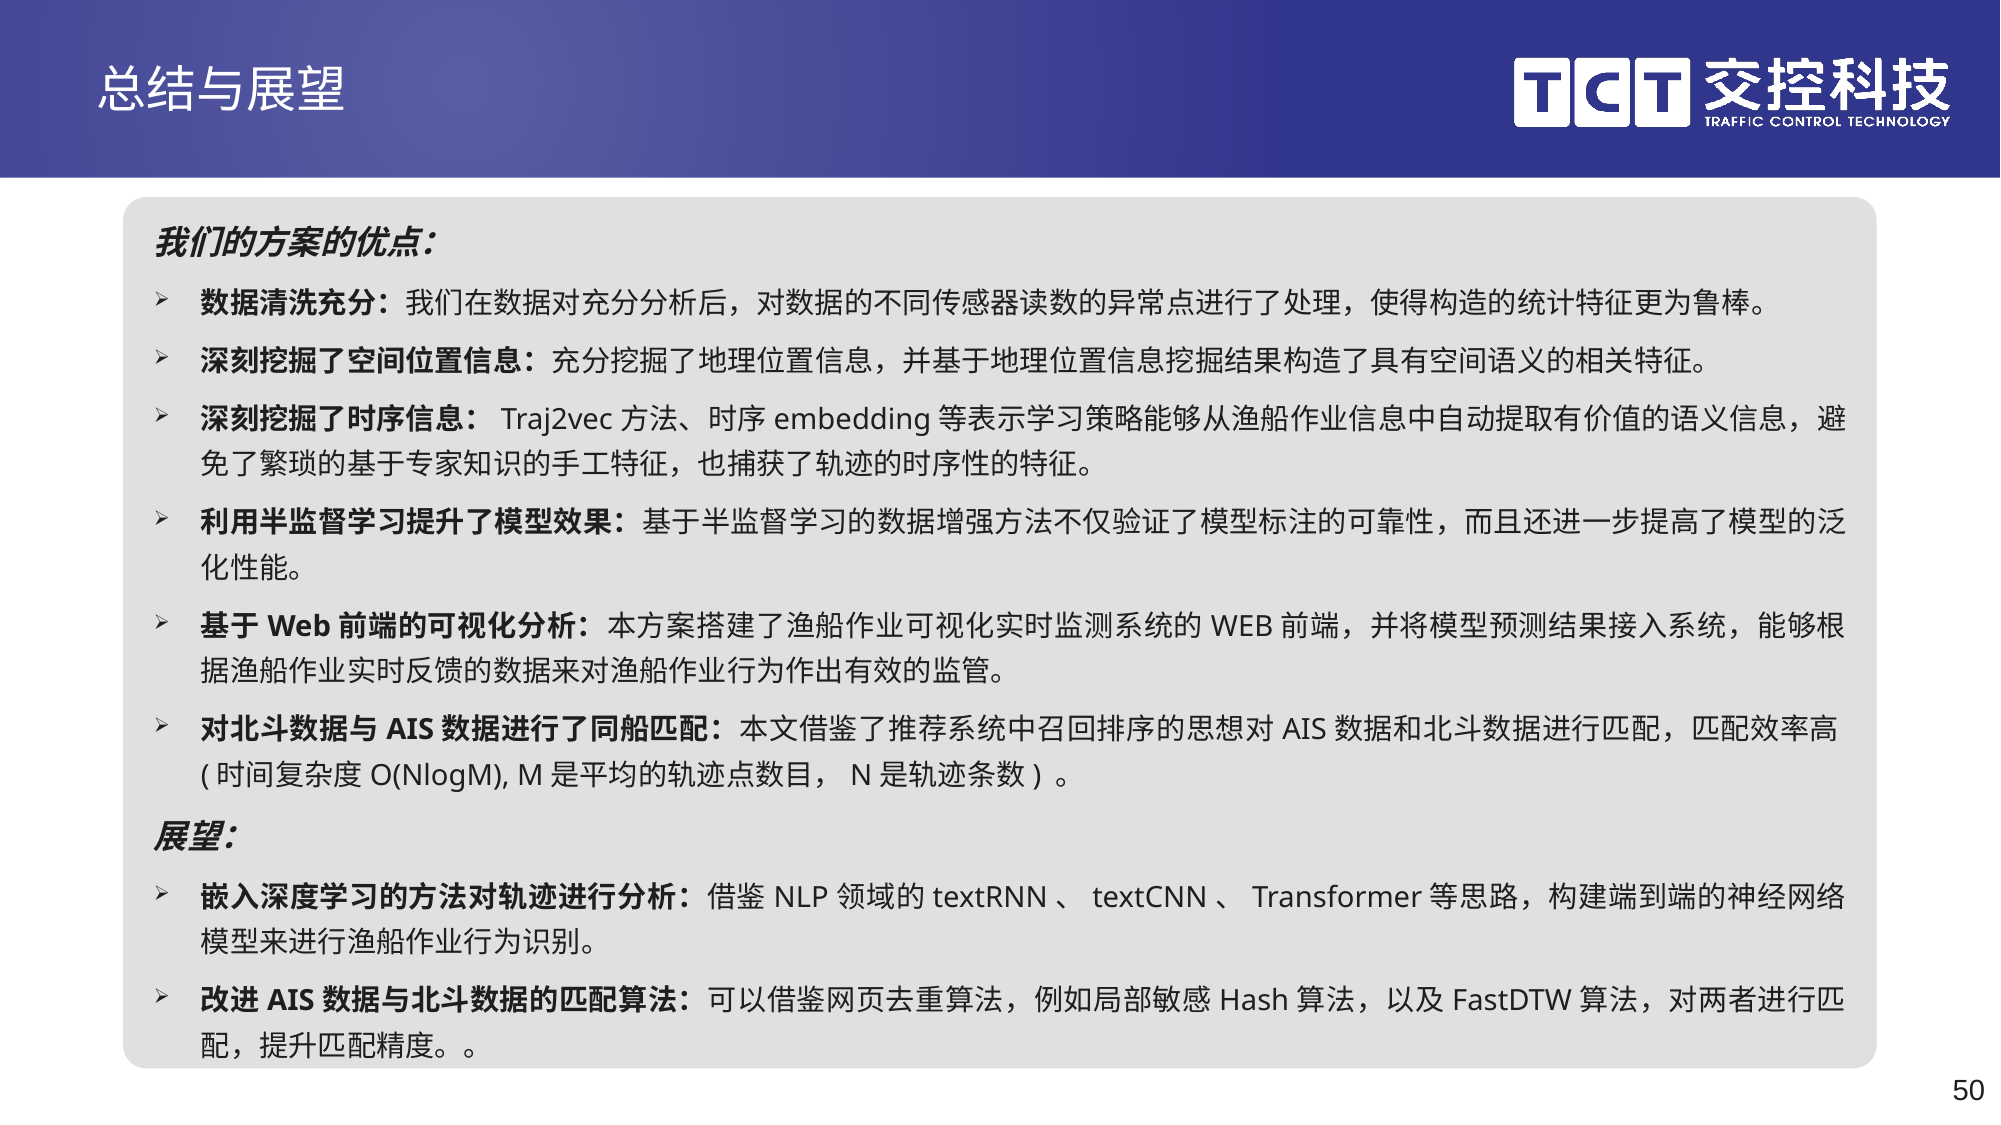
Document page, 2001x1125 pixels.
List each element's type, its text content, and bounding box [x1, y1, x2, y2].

slide_number 50 [1689, 1063, 2000, 1124]
title 总结与展望 [81, 56, 1930, 127]
text_box [121, 194, 1879, 1070]
text_box 我们的方案的优点： 数据清洗充分：我们在数据对充分分析后，对数据的不同传感器读数的异常点进行了处理，使得构造的统计特征更为鲁棒。 深刻挖掘了空间位置信息：充分挖掘了地理位置信息，并基于地理位置信息挖掘结果构造了具有空间语义的相关特征。 深刻挖掘了时序信息：Traj2vec方法、时序embedding等表示学习策略能够从渔船作业信息中自动提取有价值的语义信息，避免了繁琐的基于专家知识的手工特征，也捕获了轨迹的时序性的特征。 利用半监督学习提升了模型效果：基于半监督学习的数据增强方法不仅验证了模型标注的可靠性，而且还进一步提高了模型的泛化性能。 基于Web前端的可视化分析：本方案搭建了渔船作业可视化实时监测系统的WEB前端，并将模型预测结果接入系统，能够根据渔船作业实时反馈的数据来对渔船作业行为作出有效的监管。 对北斗数据与AIS数据进行了同船匹配：本文借鉴了推荐系统中召回排序的思想对AIS数据和北斗数据进行匹配，匹配效率高(时间复杂度O(NlogM), M是平均的轨迹点数目，N是轨迹条数) 。 展望： 嵌入深度学习的方法对轨迹进行分析：借鉴NLP领域的textRNN、textCNN、Transformer等思路，构建端到端的神经网络模型来进行渔船作业行为识别。 改进AIS数据与北斗数据的匹配算法：可以借鉴网页去重算法，例如局部敏感Hash算法，以及FastDTW算法，对两者进行匹配，提升匹配精度。。 [139, 202, 1861, 1070]
